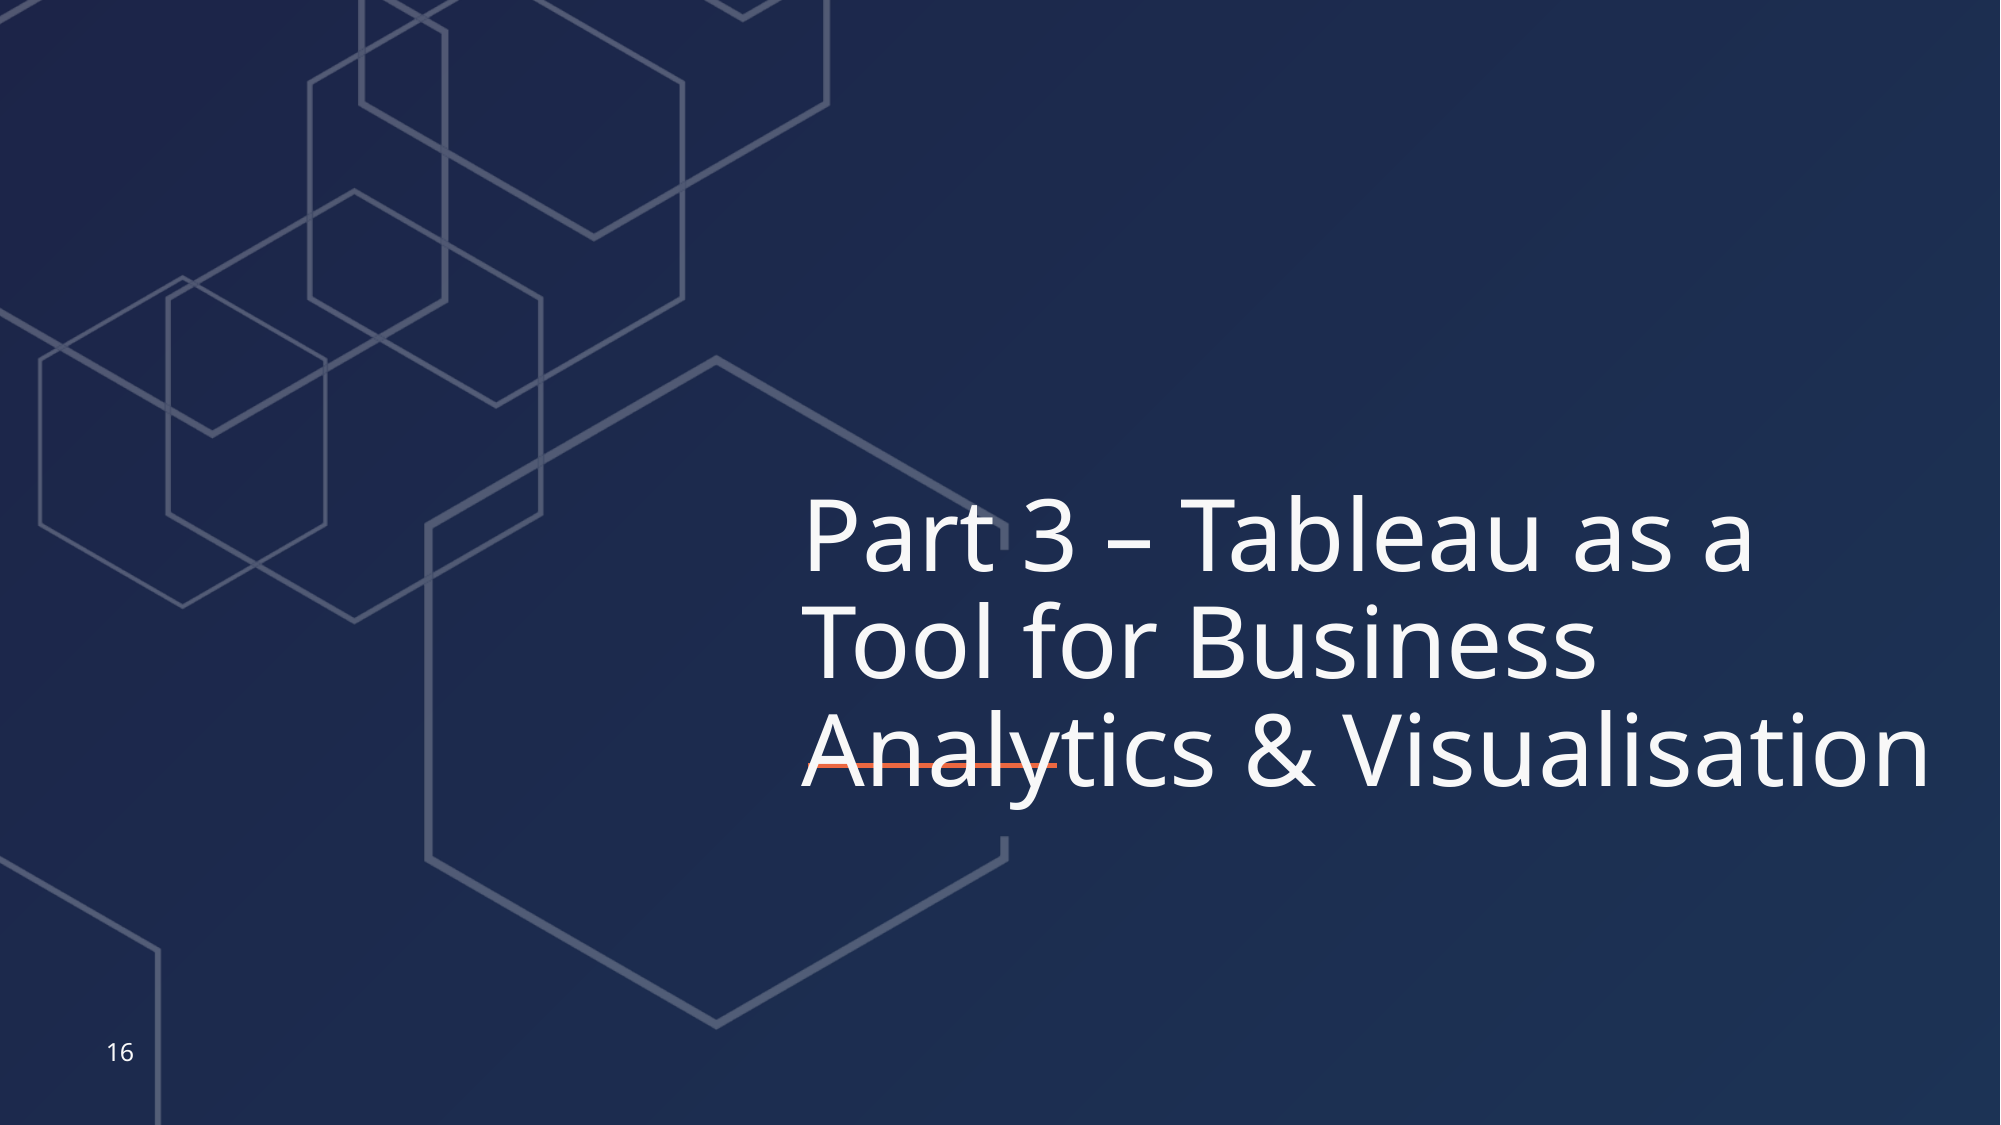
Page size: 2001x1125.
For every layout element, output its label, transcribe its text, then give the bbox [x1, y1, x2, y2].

slide_number 16 [105, 1023, 556, 1084]
title Part 3 – Tableau as a Tool for Business Analytics & Visualisation [801, 487, 1948, 806]
